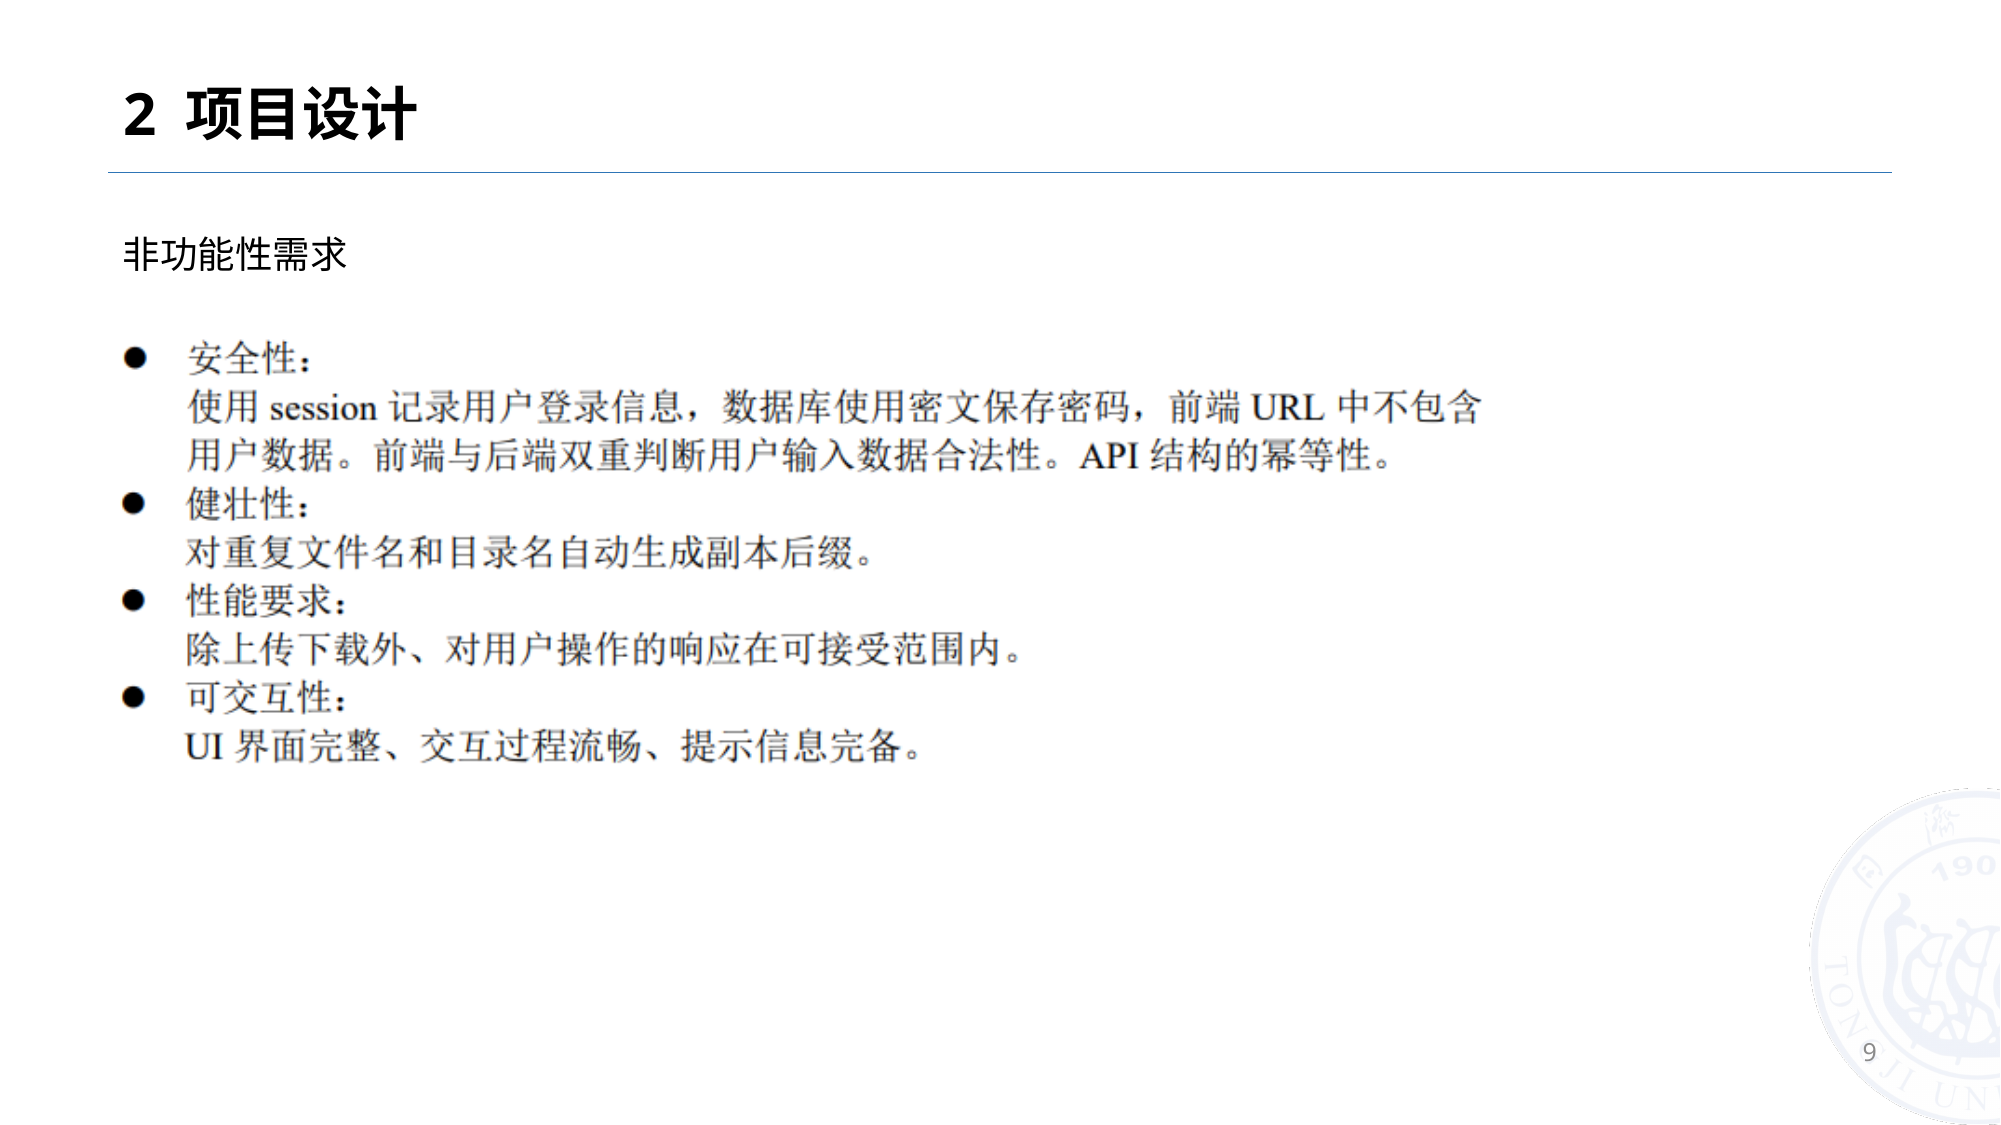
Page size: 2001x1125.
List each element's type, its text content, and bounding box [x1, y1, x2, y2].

picture [1809, 788, 2000, 1125]
title 2 项目设计 [108, 59, 1892, 173]
slide_number 9 [1412, 1023, 1892, 1085]
picture [107, 314, 1502, 780]
text_box 非功能性需求 [108, 223, 842, 284]
